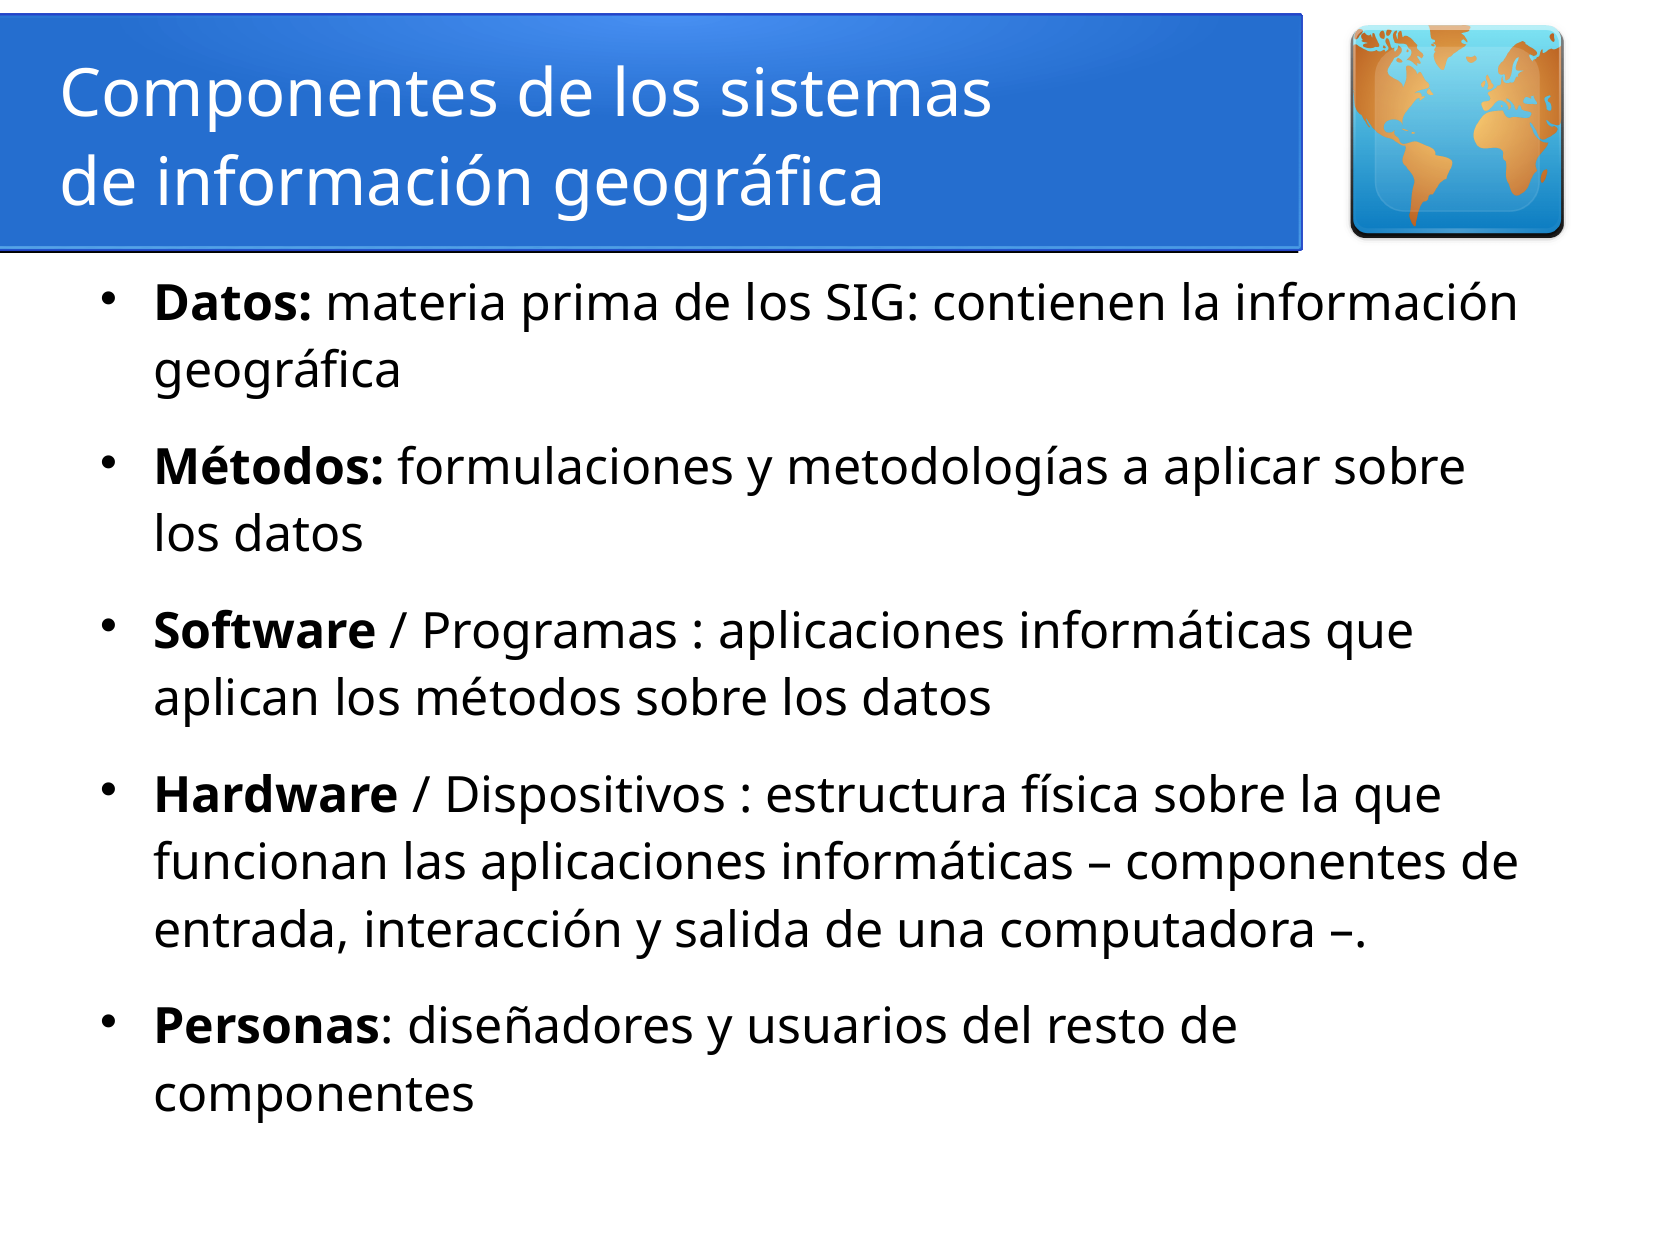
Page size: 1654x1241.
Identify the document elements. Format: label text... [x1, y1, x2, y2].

picture [0, 11, 1307, 258]
list Datos: materia prima de los SIG: contienen la información geográfica Métodos: formulaciones y metodologías a aplicar sobre los datos Software / Programas : aplicaciones informáticas que aplican los métodos sobre los datos Hardware / Dispositivos : estructura física sobre la que funcionan las aplicaciones informáticas – componentes de entrada, interacción y salida de una computadora –. Personas: diseñadores y usuarios del resto de componentes [82, 263, 1538, 1161]
title Componentes de los sistemas de información geográfica [59, 25, 1283, 233]
picture [1338, 10, 1576, 248]
